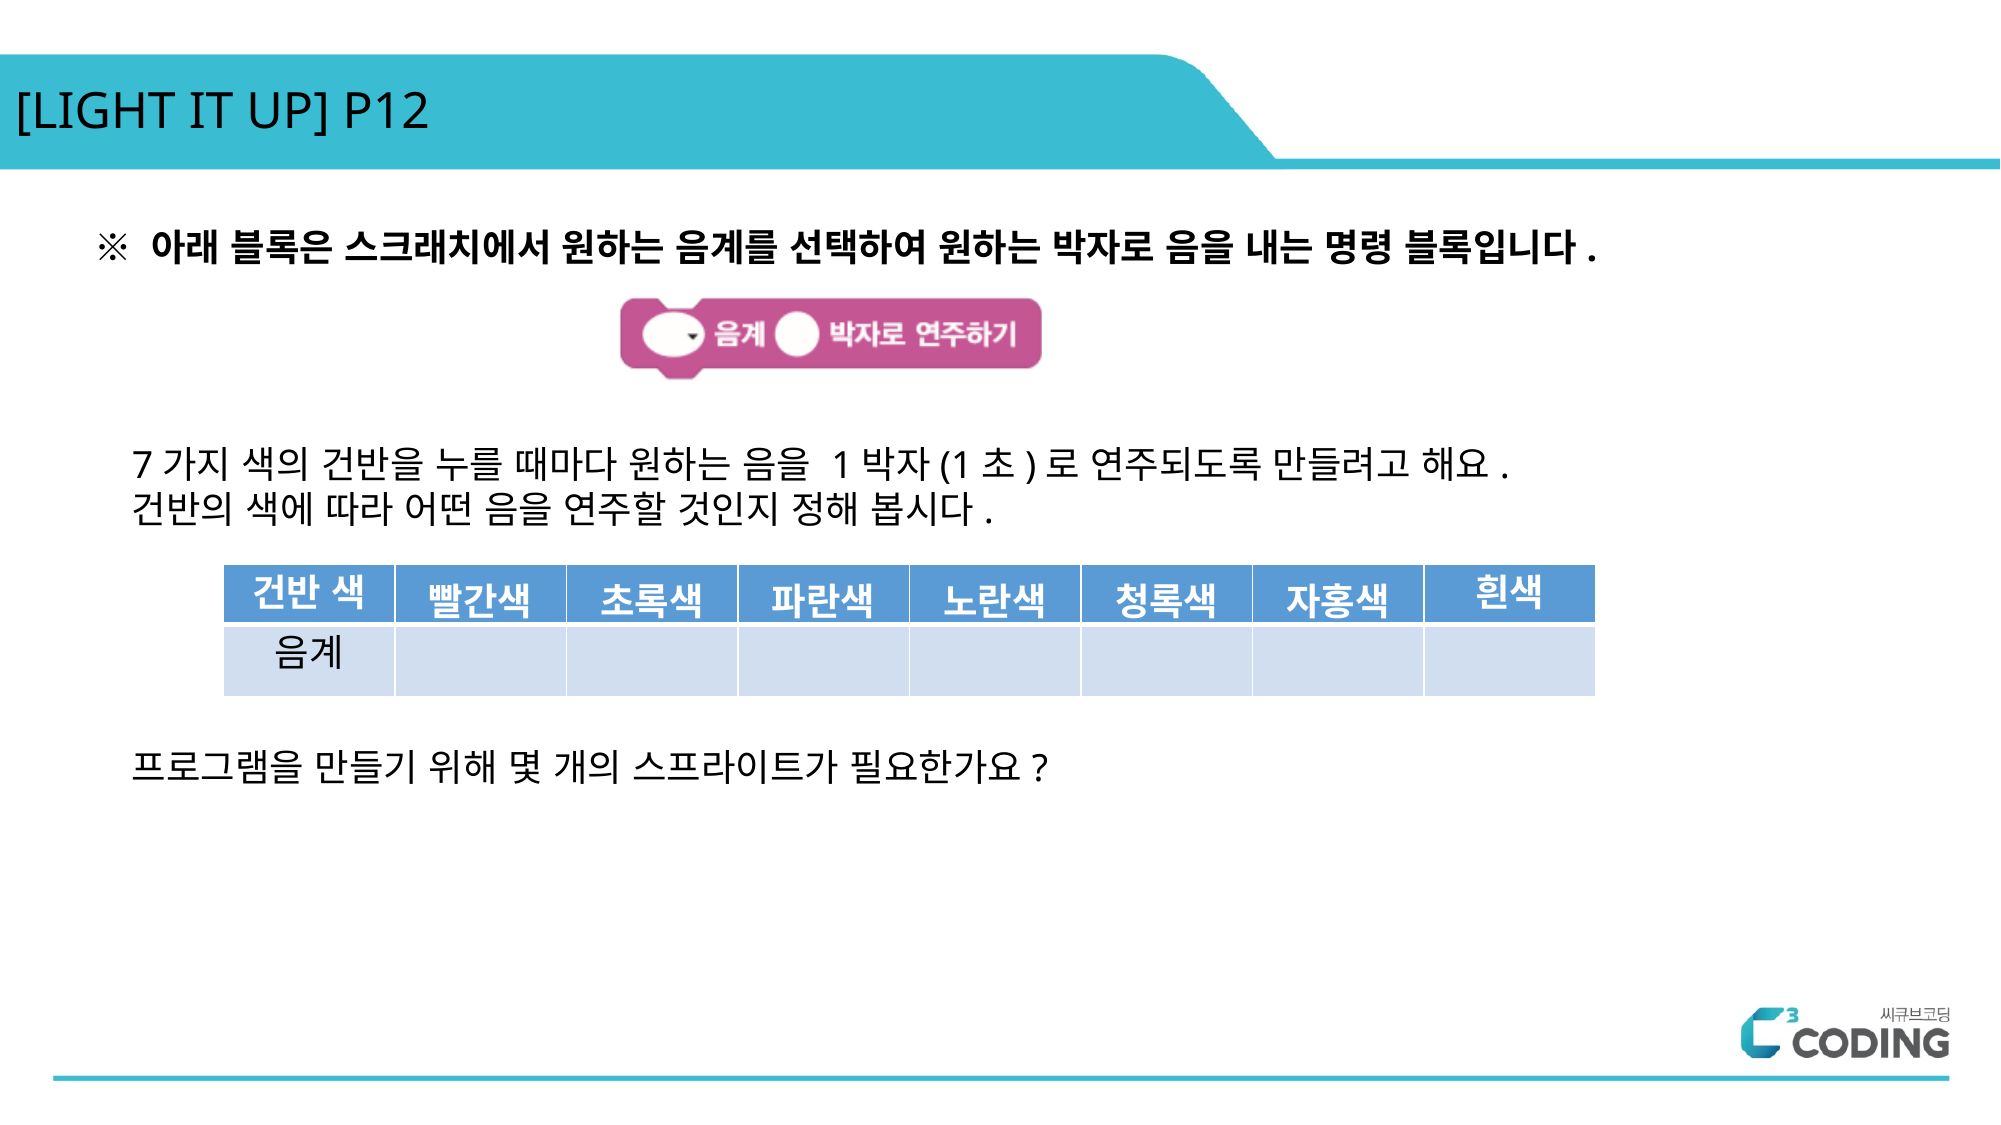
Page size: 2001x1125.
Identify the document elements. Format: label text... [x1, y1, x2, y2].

table_cell [567, 627, 737, 696]
table_header 파란색 [739, 565, 909, 622]
table_header 초록색 [567, 565, 737, 622]
table_cell [1253, 627, 1423, 696]
text_box ※ 아래 블록은 스크래치에서 원하는 음계를 선택하여 원하는 박자로 음을 내는 명령 블록입니다. [79, 216, 1740, 277]
table_cell [1082, 627, 1252, 696]
table_header 노란색 [910, 565, 1080, 622]
table_header 흰색 [1425, 565, 1595, 622]
table_header 청록색 [1082, 565, 1252, 622]
table_cell [910, 627, 1080, 696]
text_box 프로그램을 만들기 위해 몇 개의 스프라이트가 필요한가요? [116, 736, 1154, 797]
table_header 건반 색 [224, 565, 394, 622]
table_cell [739, 627, 909, 696]
table_cell [1425, 627, 1595, 696]
text_box 7가지 색의 건반을 누를 때마다 원하는 음을 1박자(1초)로 연주되도록 만들려고 해요. 건반의 색에 따라 어떤 음을 연주할 것인지 정해 봅시다. [116, 433, 1601, 539]
table_header 빨간색 [396, 565, 566, 622]
title [LIGHT IT UP] P12 [0, 77, 1725, 295]
table_cell [396, 627, 566, 696]
table_cell 음계 [224, 627, 394, 696]
picture [0, 2, 2000, 1125]
table_header 자홍색 [1253, 565, 1423, 622]
